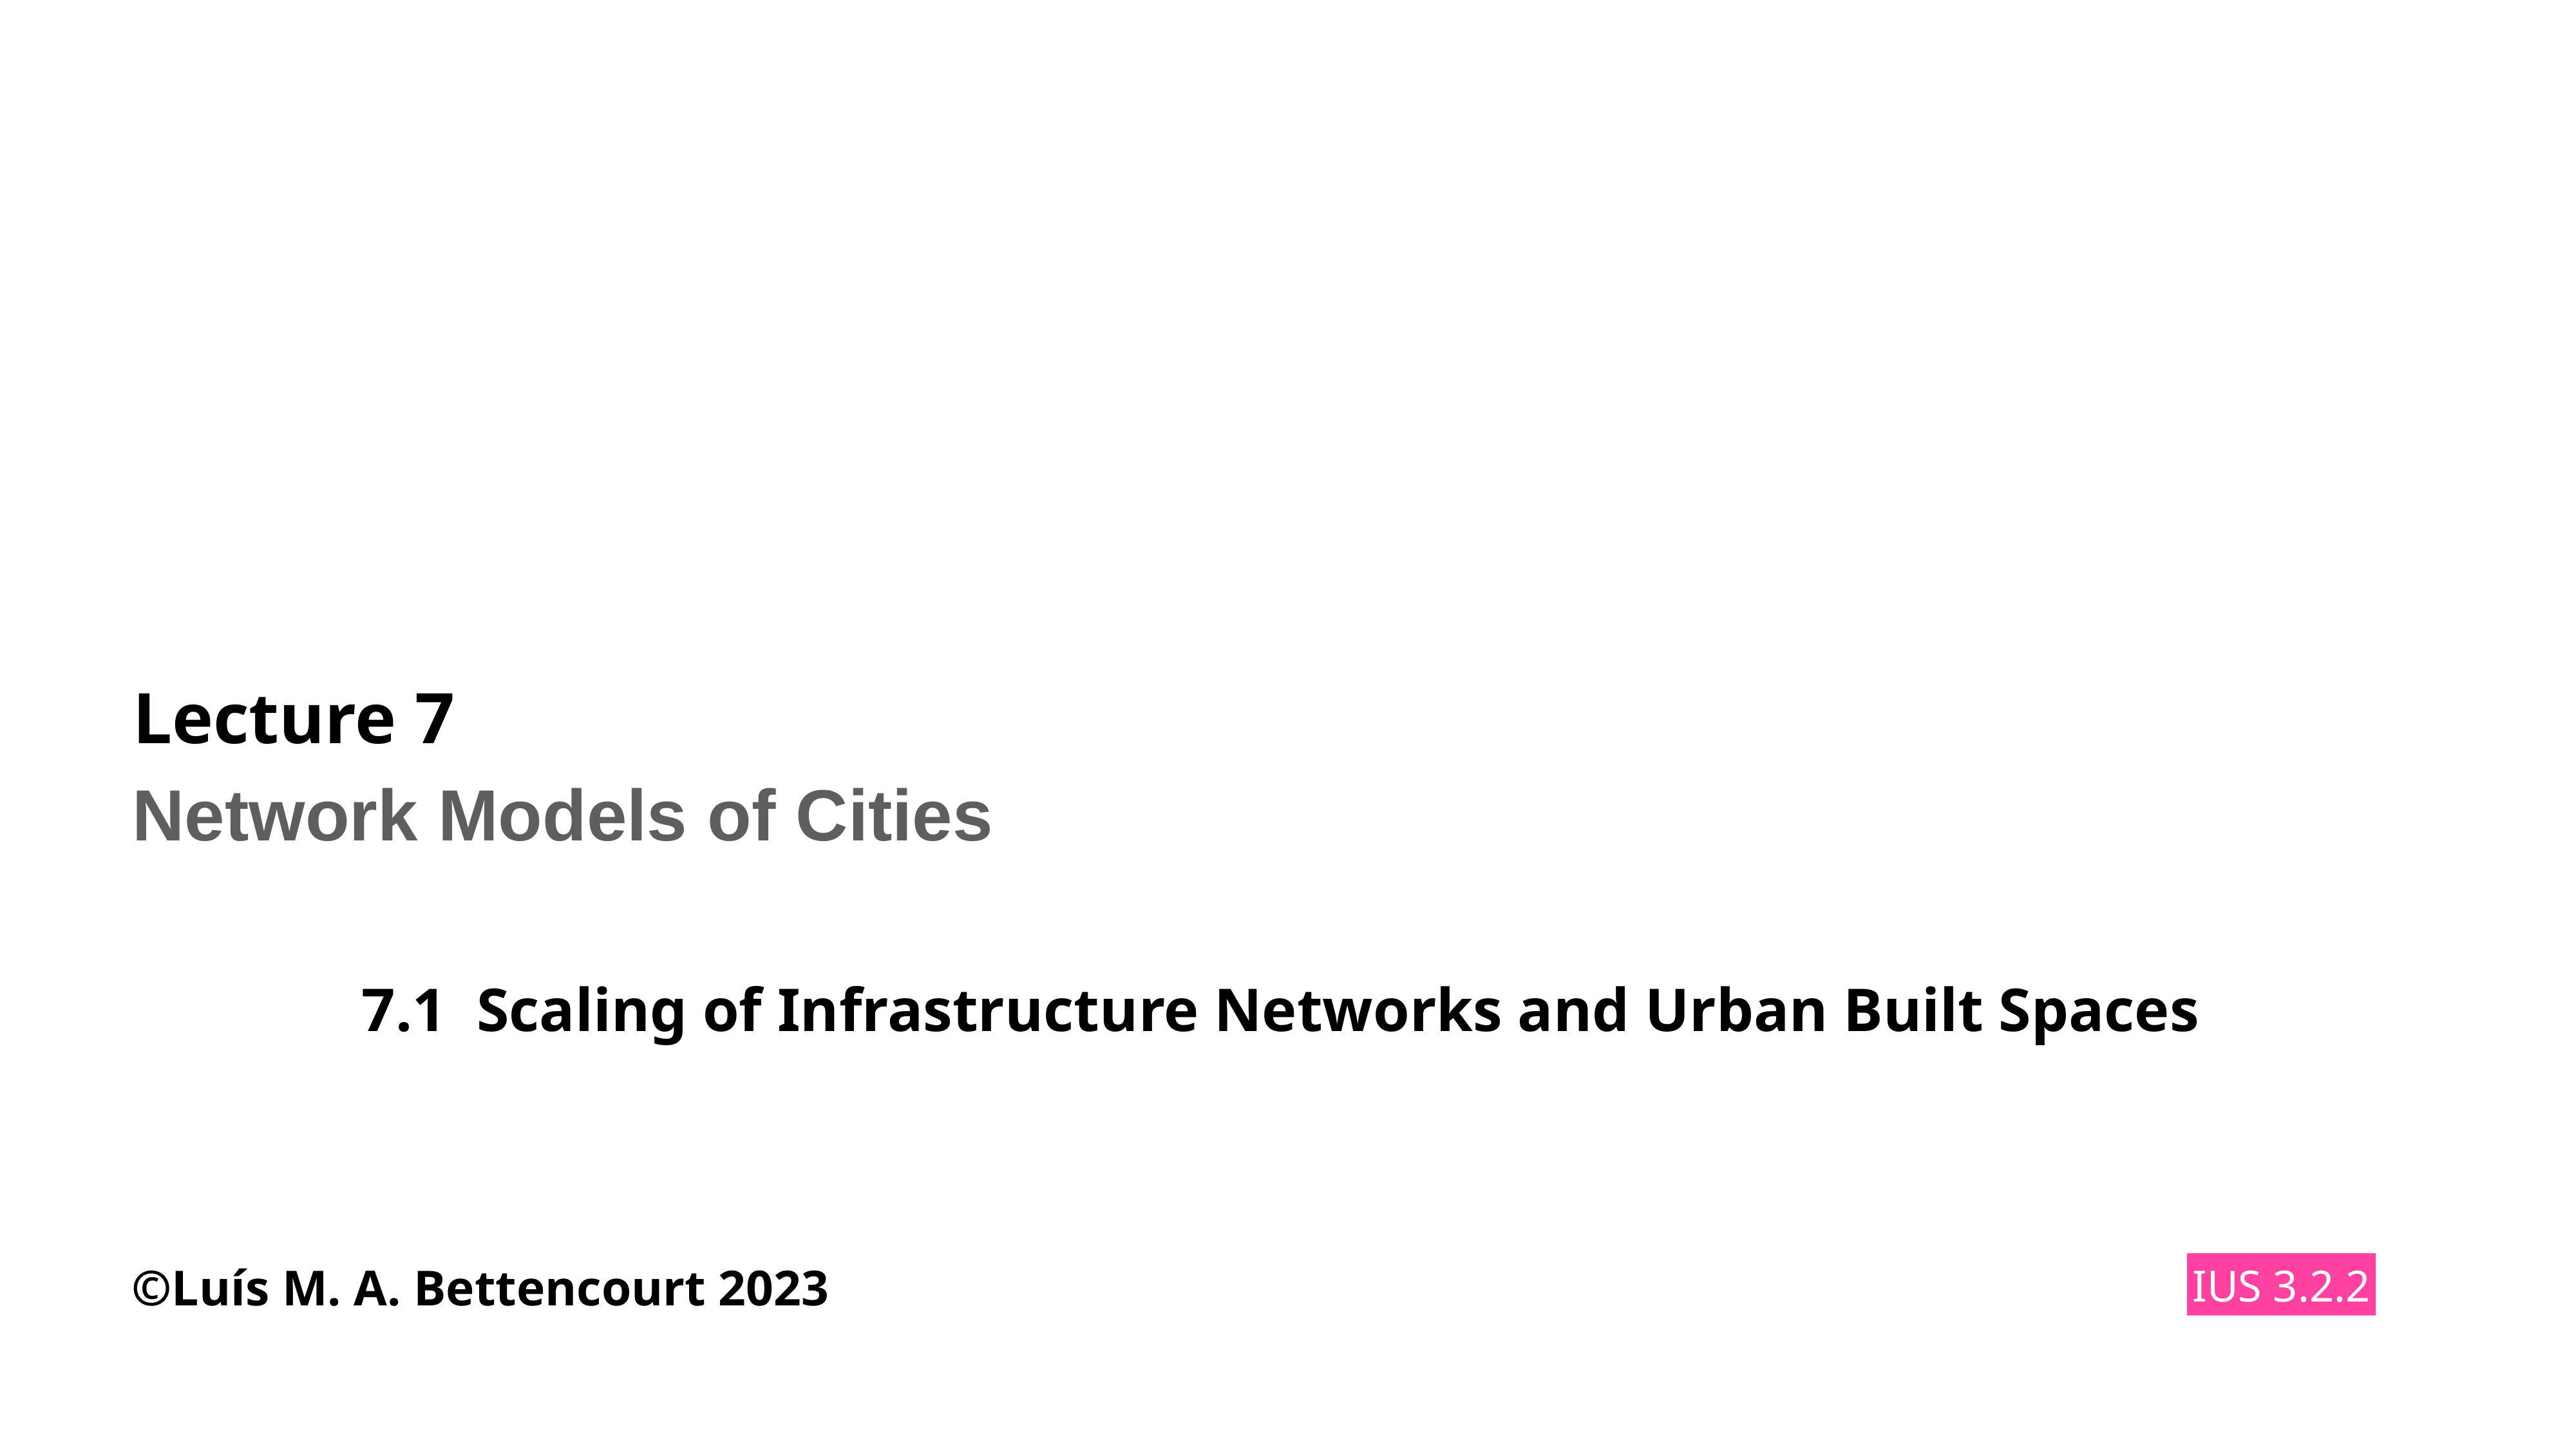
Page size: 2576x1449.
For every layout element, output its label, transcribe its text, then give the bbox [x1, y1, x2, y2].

text_box 7.1 Scaling of Infrastructure Networks and Urban Built Spaces [356, 967, 2206, 1049]
subtitle Network Models of Cities [126, 762, 2448, 965]
list ©Luís M. A. Bettencourt 2023 [126, 1252, 2448, 1321]
title Lecture 7 [127, 271, 2449, 764]
text_box IUS 3.2.2 [2187, 1253, 2376, 1316]
